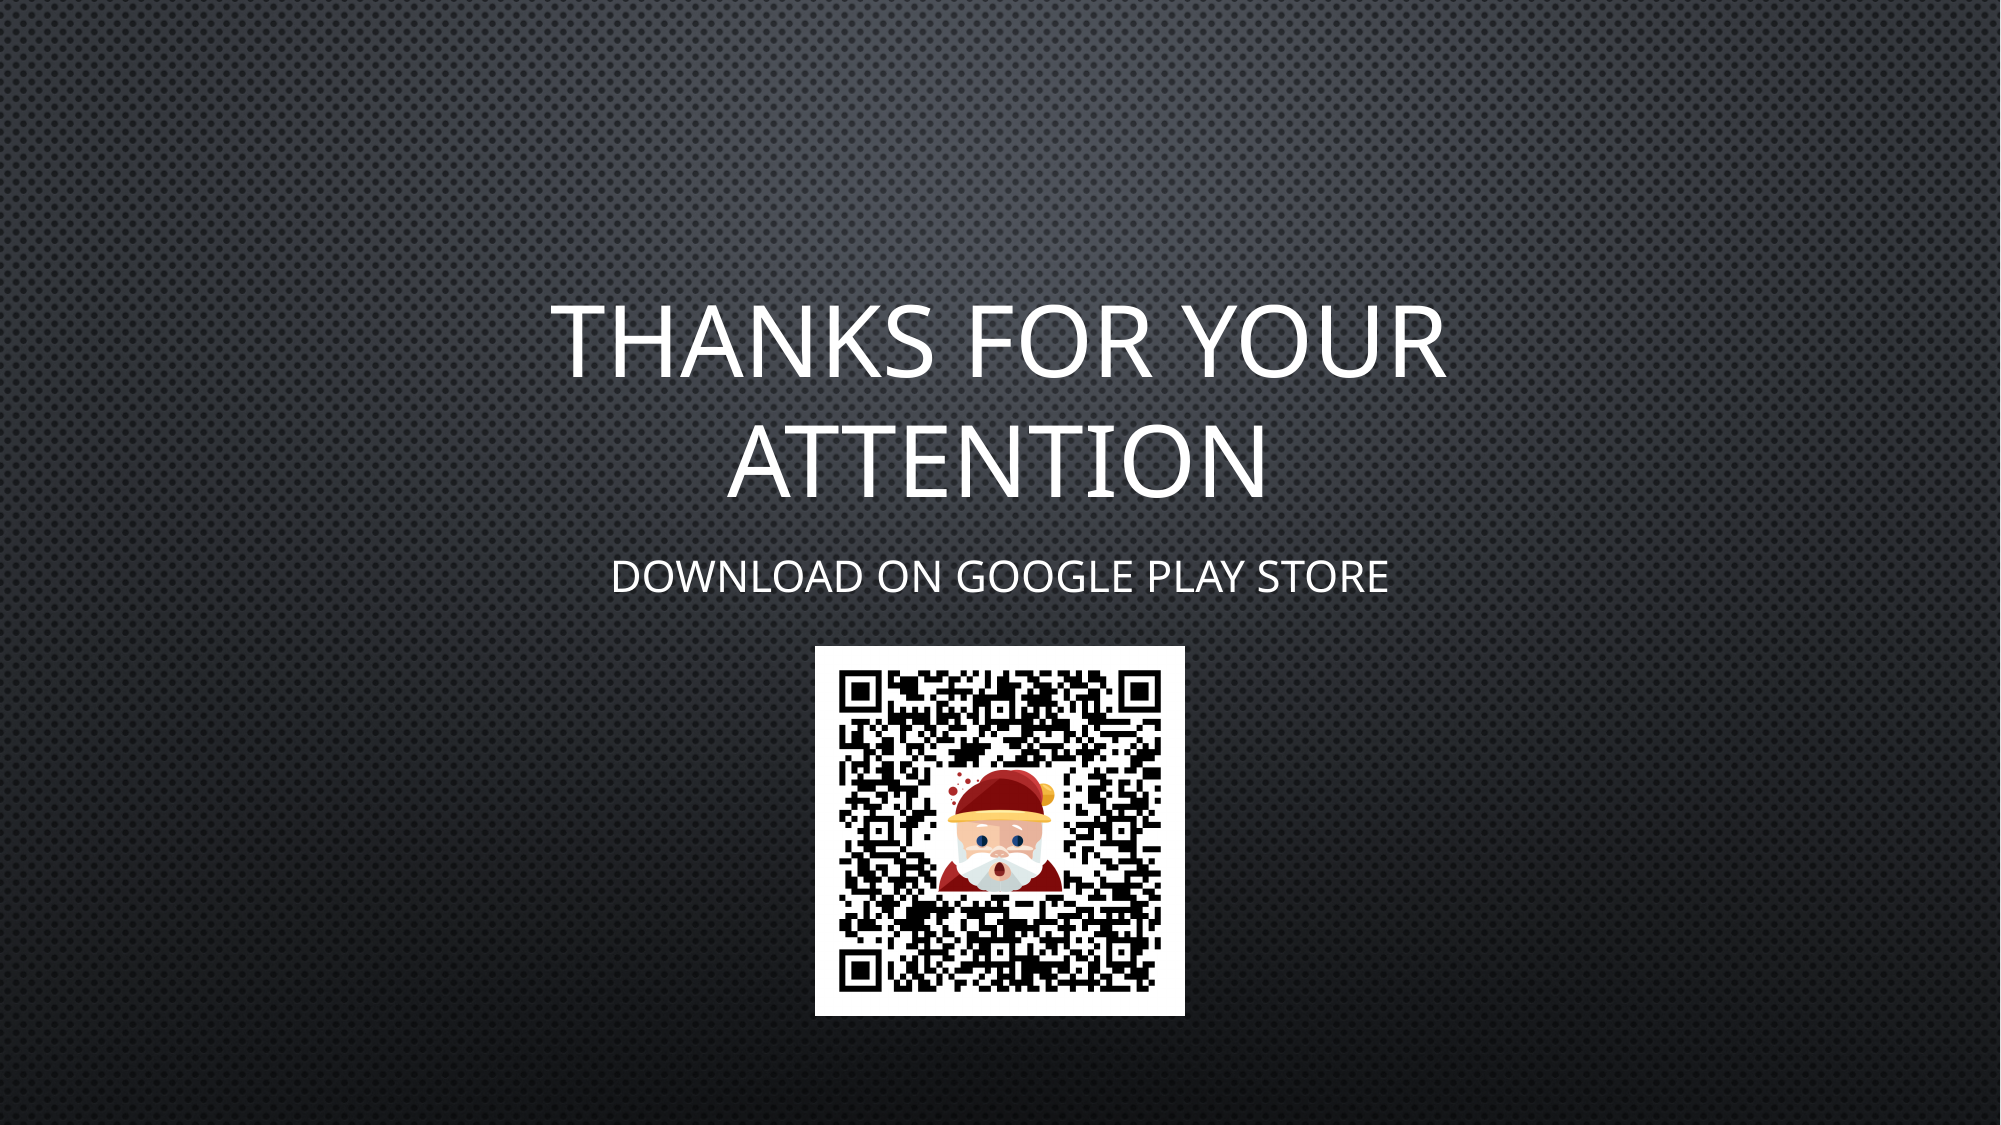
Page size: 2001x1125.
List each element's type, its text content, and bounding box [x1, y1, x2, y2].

title Thanks for your attention [288, 0, 1712, 525]
picture [815, 646, 1185, 1016]
subtitle Download on google play store [288, 541, 1712, 855]
